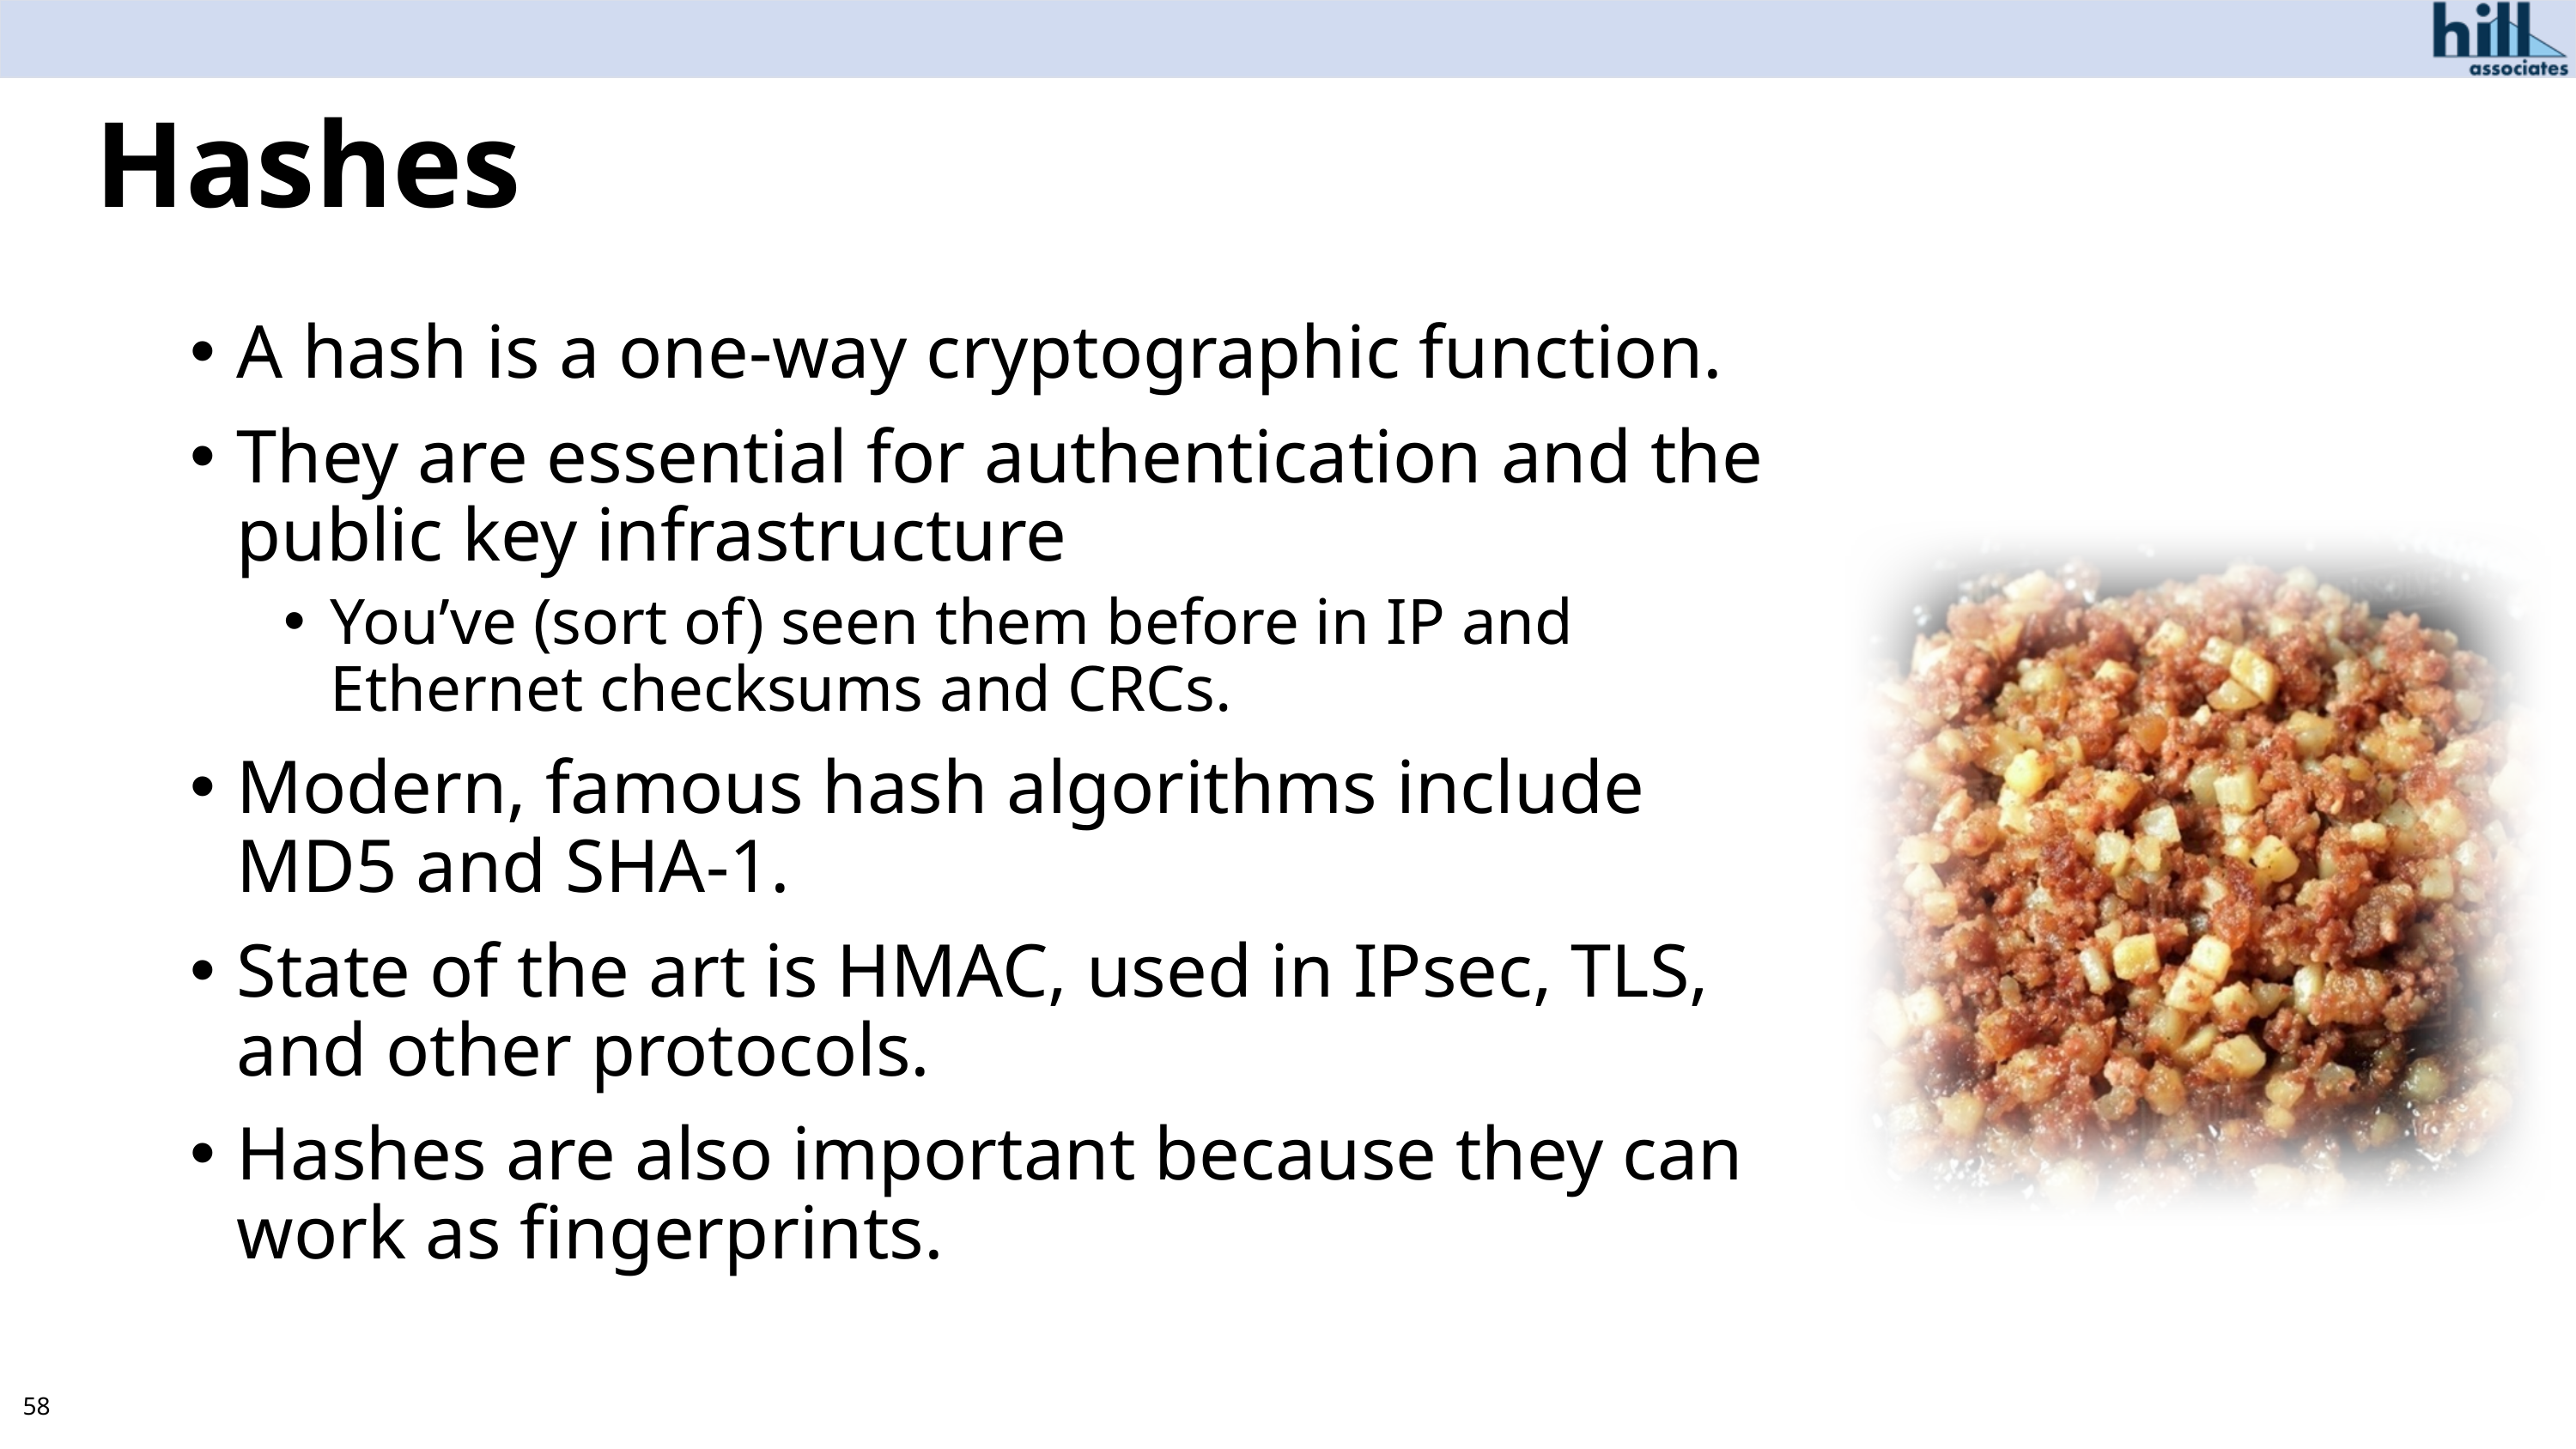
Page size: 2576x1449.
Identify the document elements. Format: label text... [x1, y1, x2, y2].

picture [2432, 0, 2576, 80]
text_box 58 [3, 1384, 215, 1449]
title Hashes [82, 28, 2305, 309]
picture [1844, 518, 2553, 1228]
list A hash is a one-way cryptographic function. They are essential for authentication and the public key infrastructure You’ve (sort of) seen them before in IP and Ethernet checksums and CRCs. Modern, famous hash algorithms include MD5 and SHA-1. State of the art is HMAC, used in IPsec, TLS, and other protocols. Hashes are also important because they can work as fingerprints. [177, 308, 1804, 1290]
